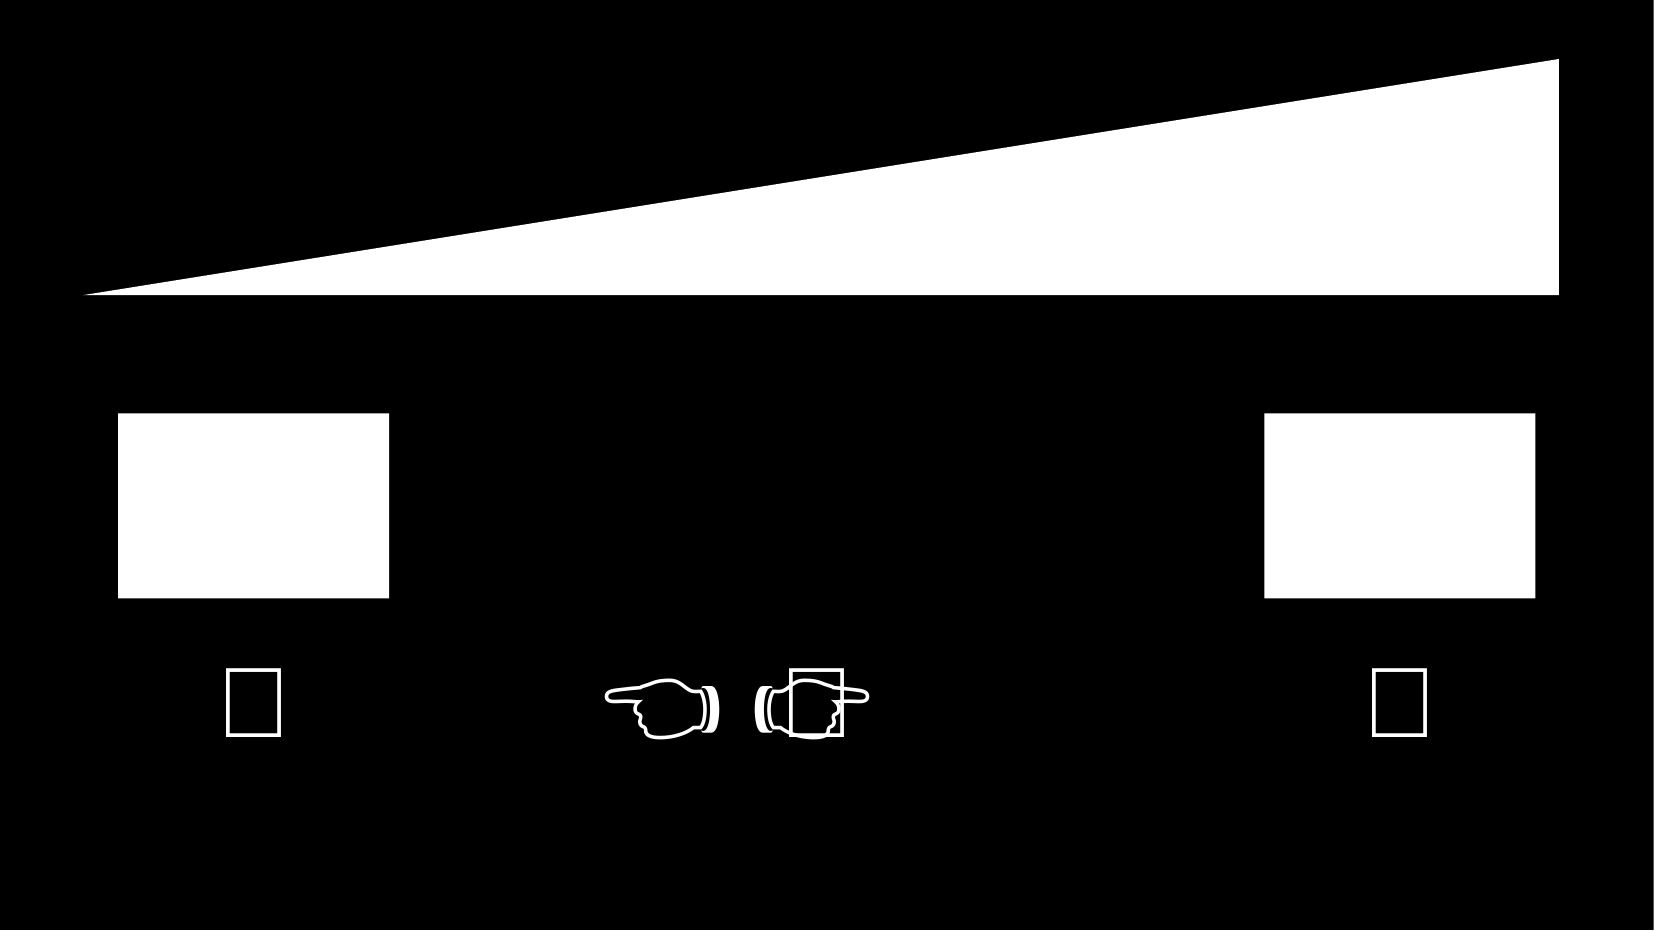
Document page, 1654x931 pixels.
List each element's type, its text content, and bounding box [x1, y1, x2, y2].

text_box [118, 413, 390, 598]
text_box 🏒 [1265, 598, 1536, 798]
text_box [1264, 413, 1536, 598]
text_box 🥕 [118, 598, 389, 798]
text_box 👈 🤓 👉 [389, 598, 1265, 798]
text_box [82, 58, 1559, 296]
